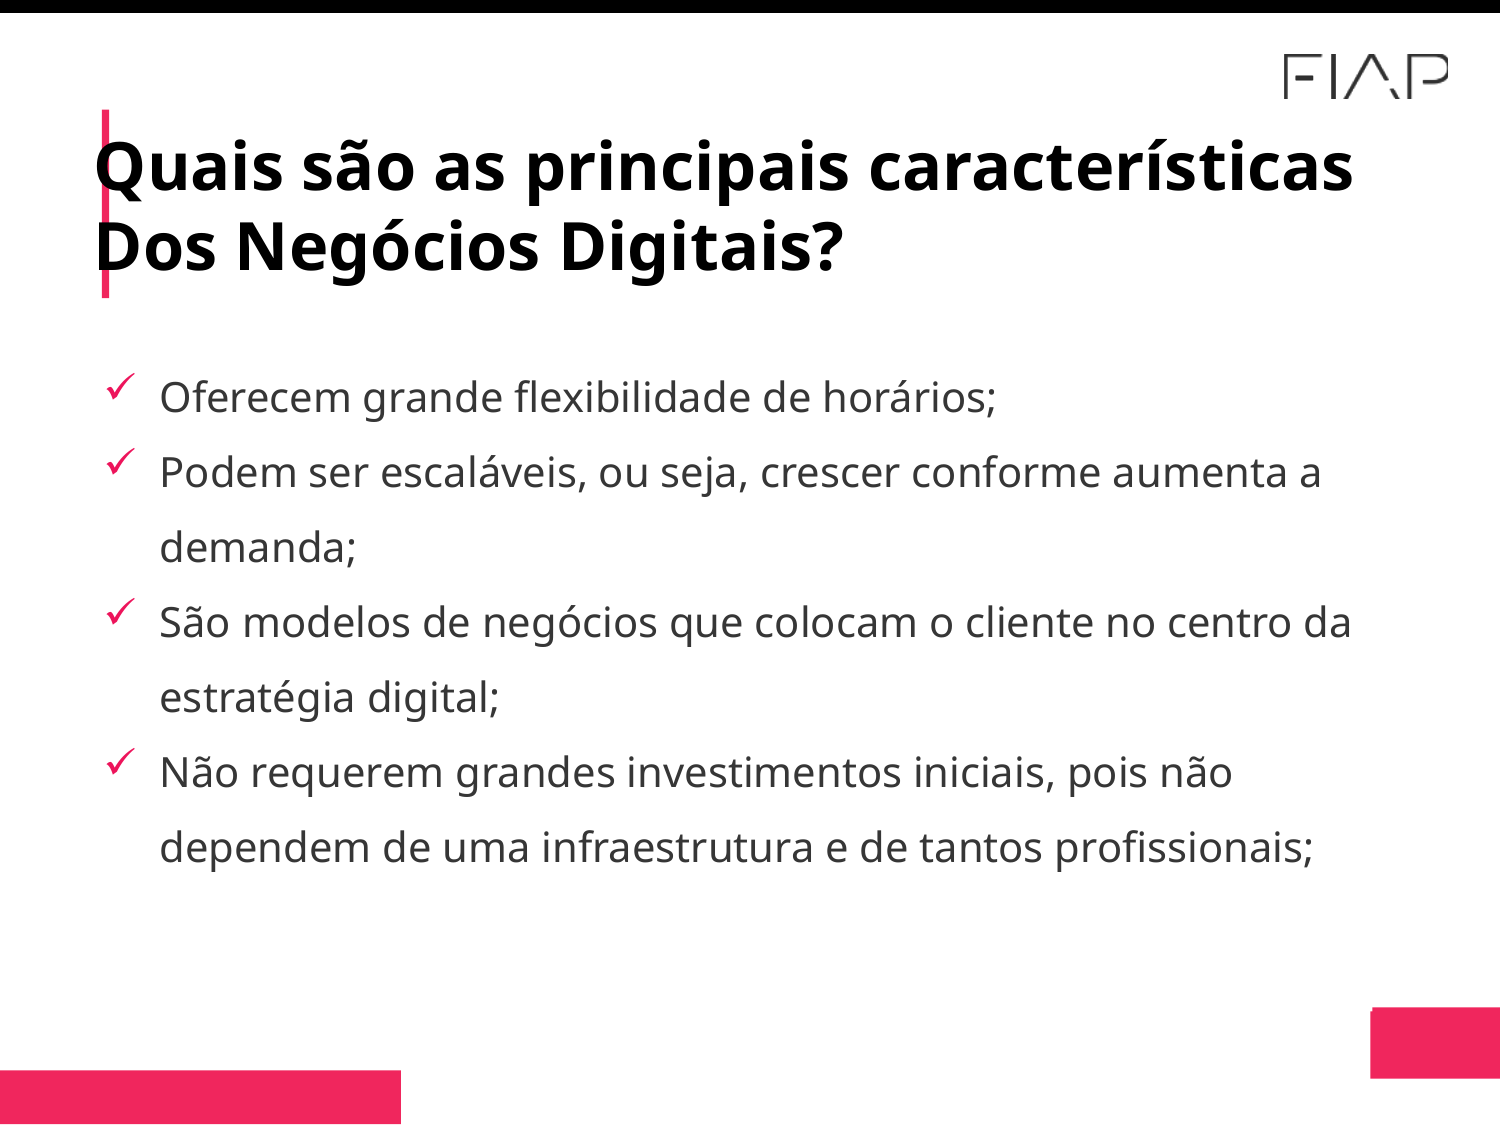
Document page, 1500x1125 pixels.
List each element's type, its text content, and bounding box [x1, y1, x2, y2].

text_box [0, 0, 1500, 13]
text_box [1372, 1007, 1500, 1075]
text_box Quais são as principais características Dos Negócios Digitais? [79, 116, 1371, 292]
picture [1284, 53, 1448, 99]
text_box Oferecem grande flexibilidade de horários; Podem ser escaláveis, ou seja, crescer conforme aumenta a demanda; São modelos de negócios que colocam o cliente no centro da estratégia digital; Não requerem grandes investimentos iniciais, pois não dependem de uma infraestrutura e de tantos profissionais; [88, 338, 1471, 878]
text_box [101, 109, 110, 116]
text_box [101, 292, 110, 299]
